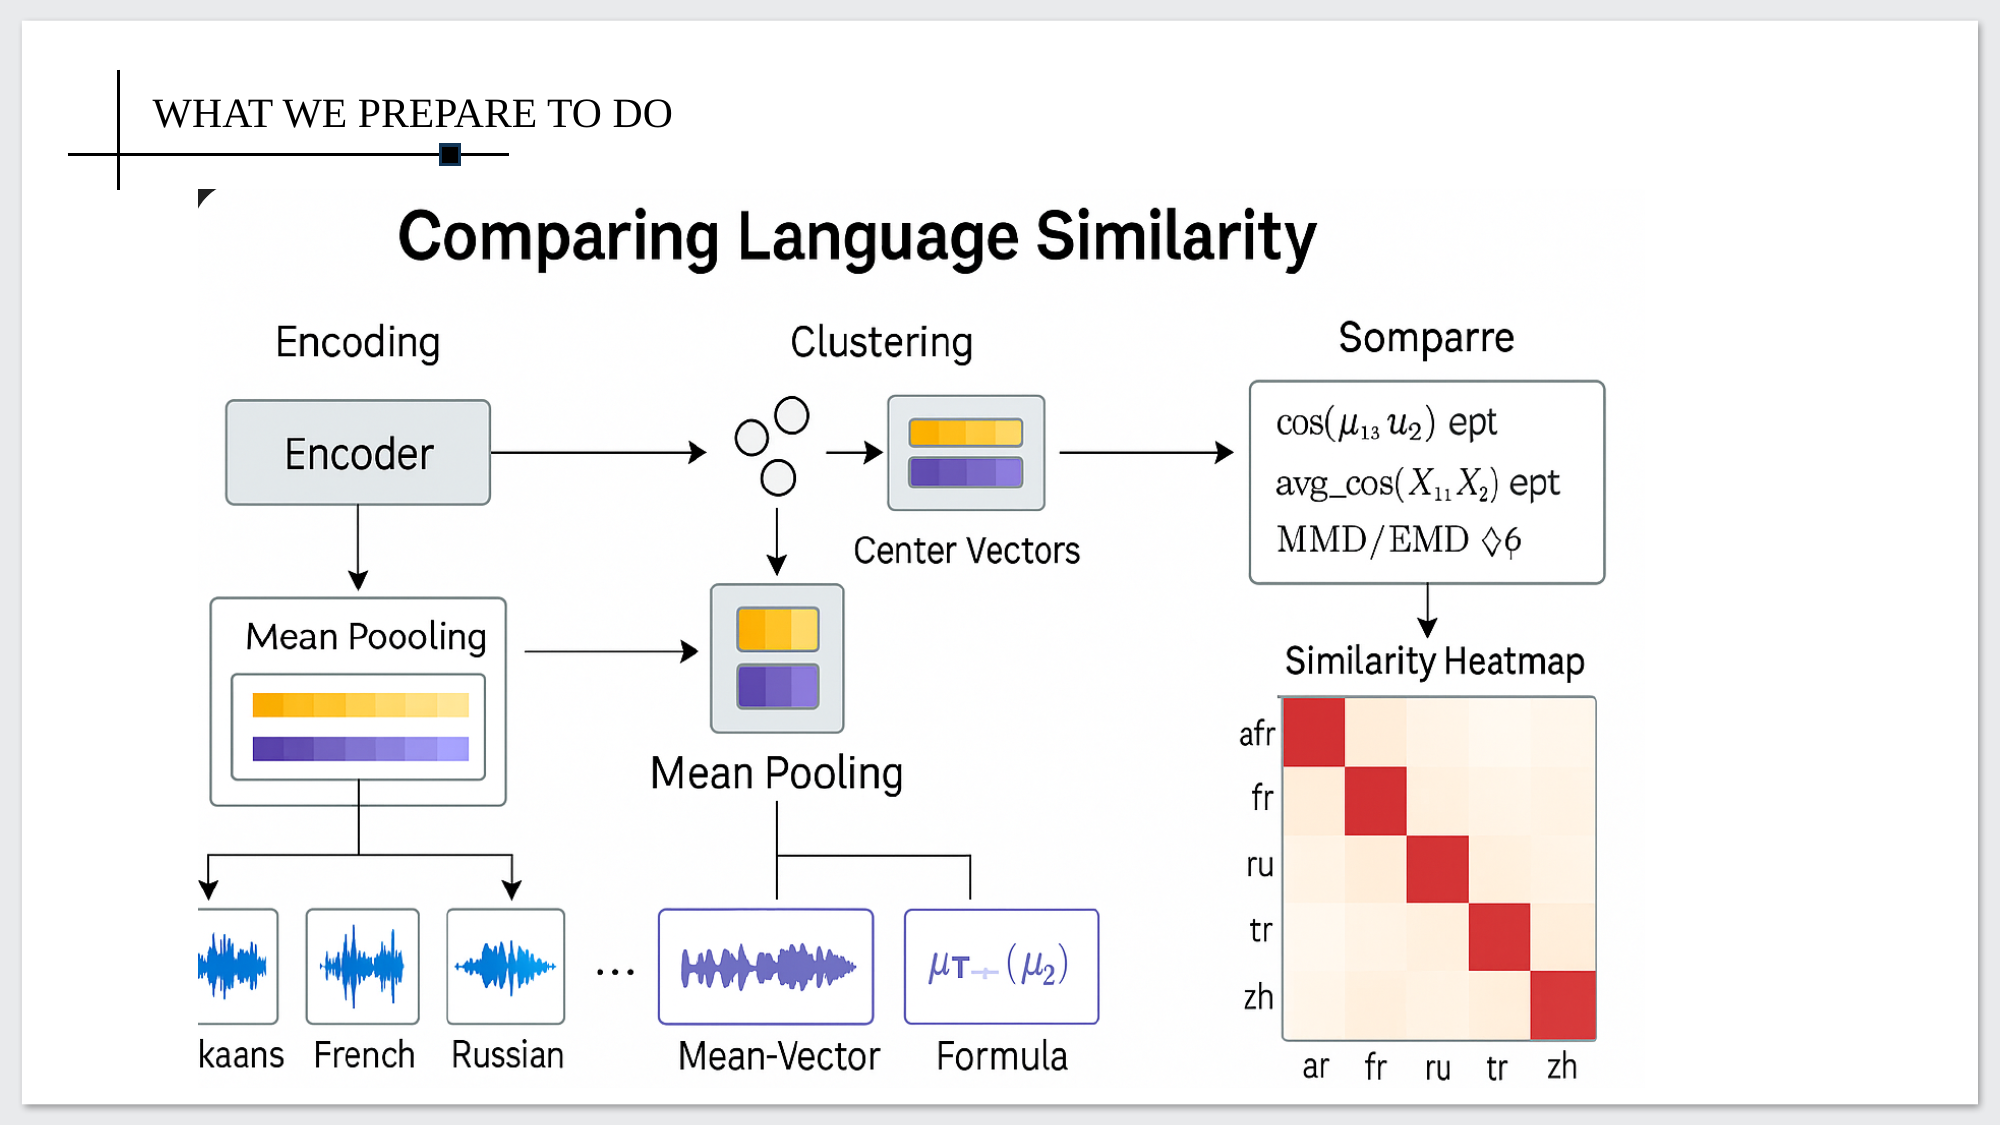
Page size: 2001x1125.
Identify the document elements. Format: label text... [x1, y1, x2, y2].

text_box [439, 155, 461, 165]
text_box WHAT WE PREPARE TO DO [137, 78, 1025, 144]
text_box [439, 144, 461, 154]
picture [198, 189, 1645, 1088]
